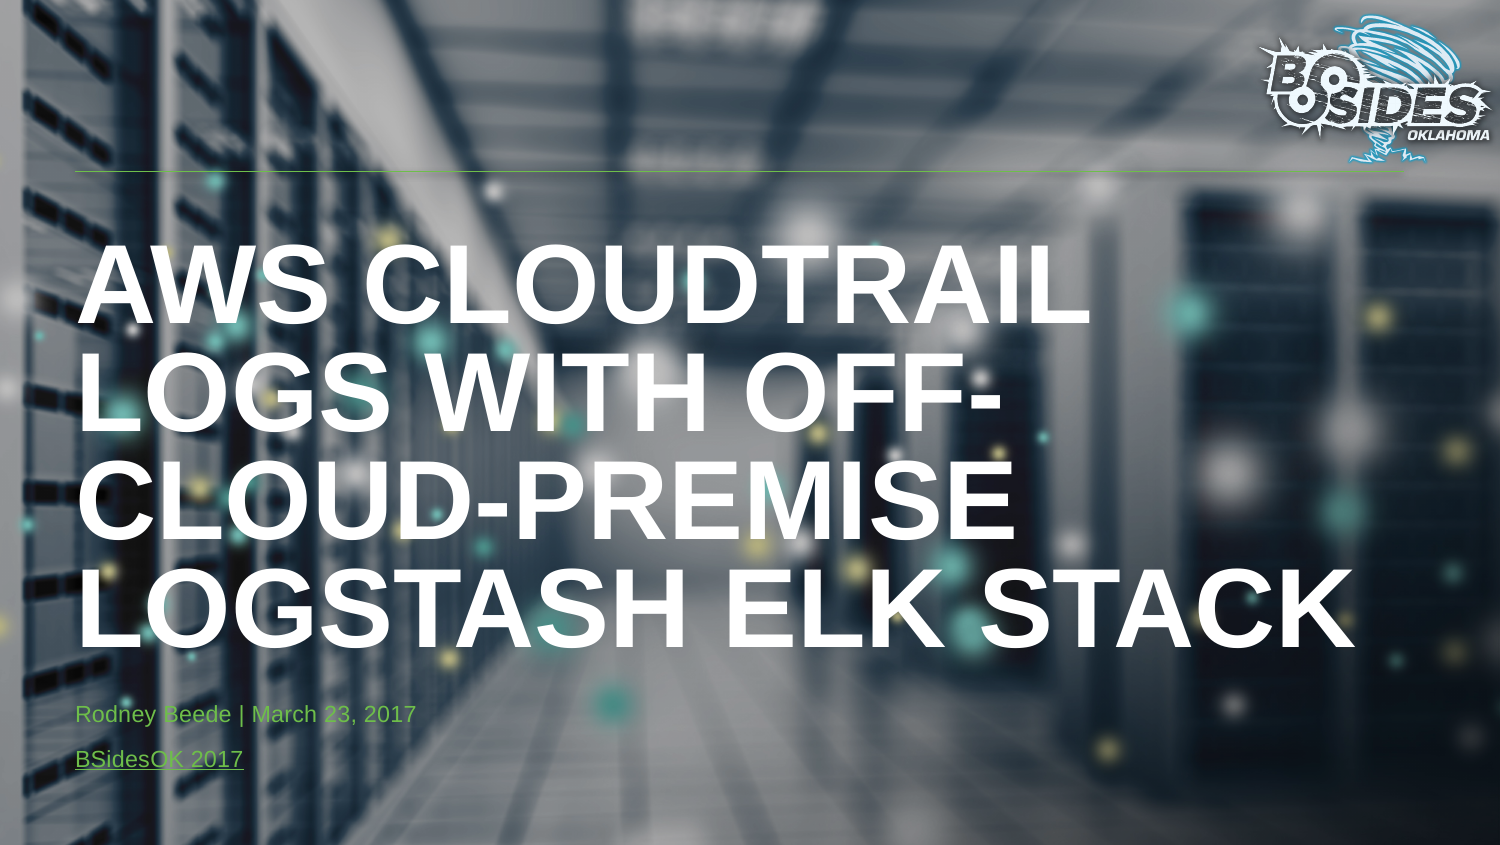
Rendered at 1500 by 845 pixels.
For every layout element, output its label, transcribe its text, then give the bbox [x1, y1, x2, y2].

list Rodney Beede | March 23, 2017 BSidesOK 2017 [75, 690, 1125, 780]
title AWS CloudTrail Logs with Off-Cloud-Premise Logstash ELK Stack [75, 186, 1405, 670]
picture [0, 0, 1500, 845]
